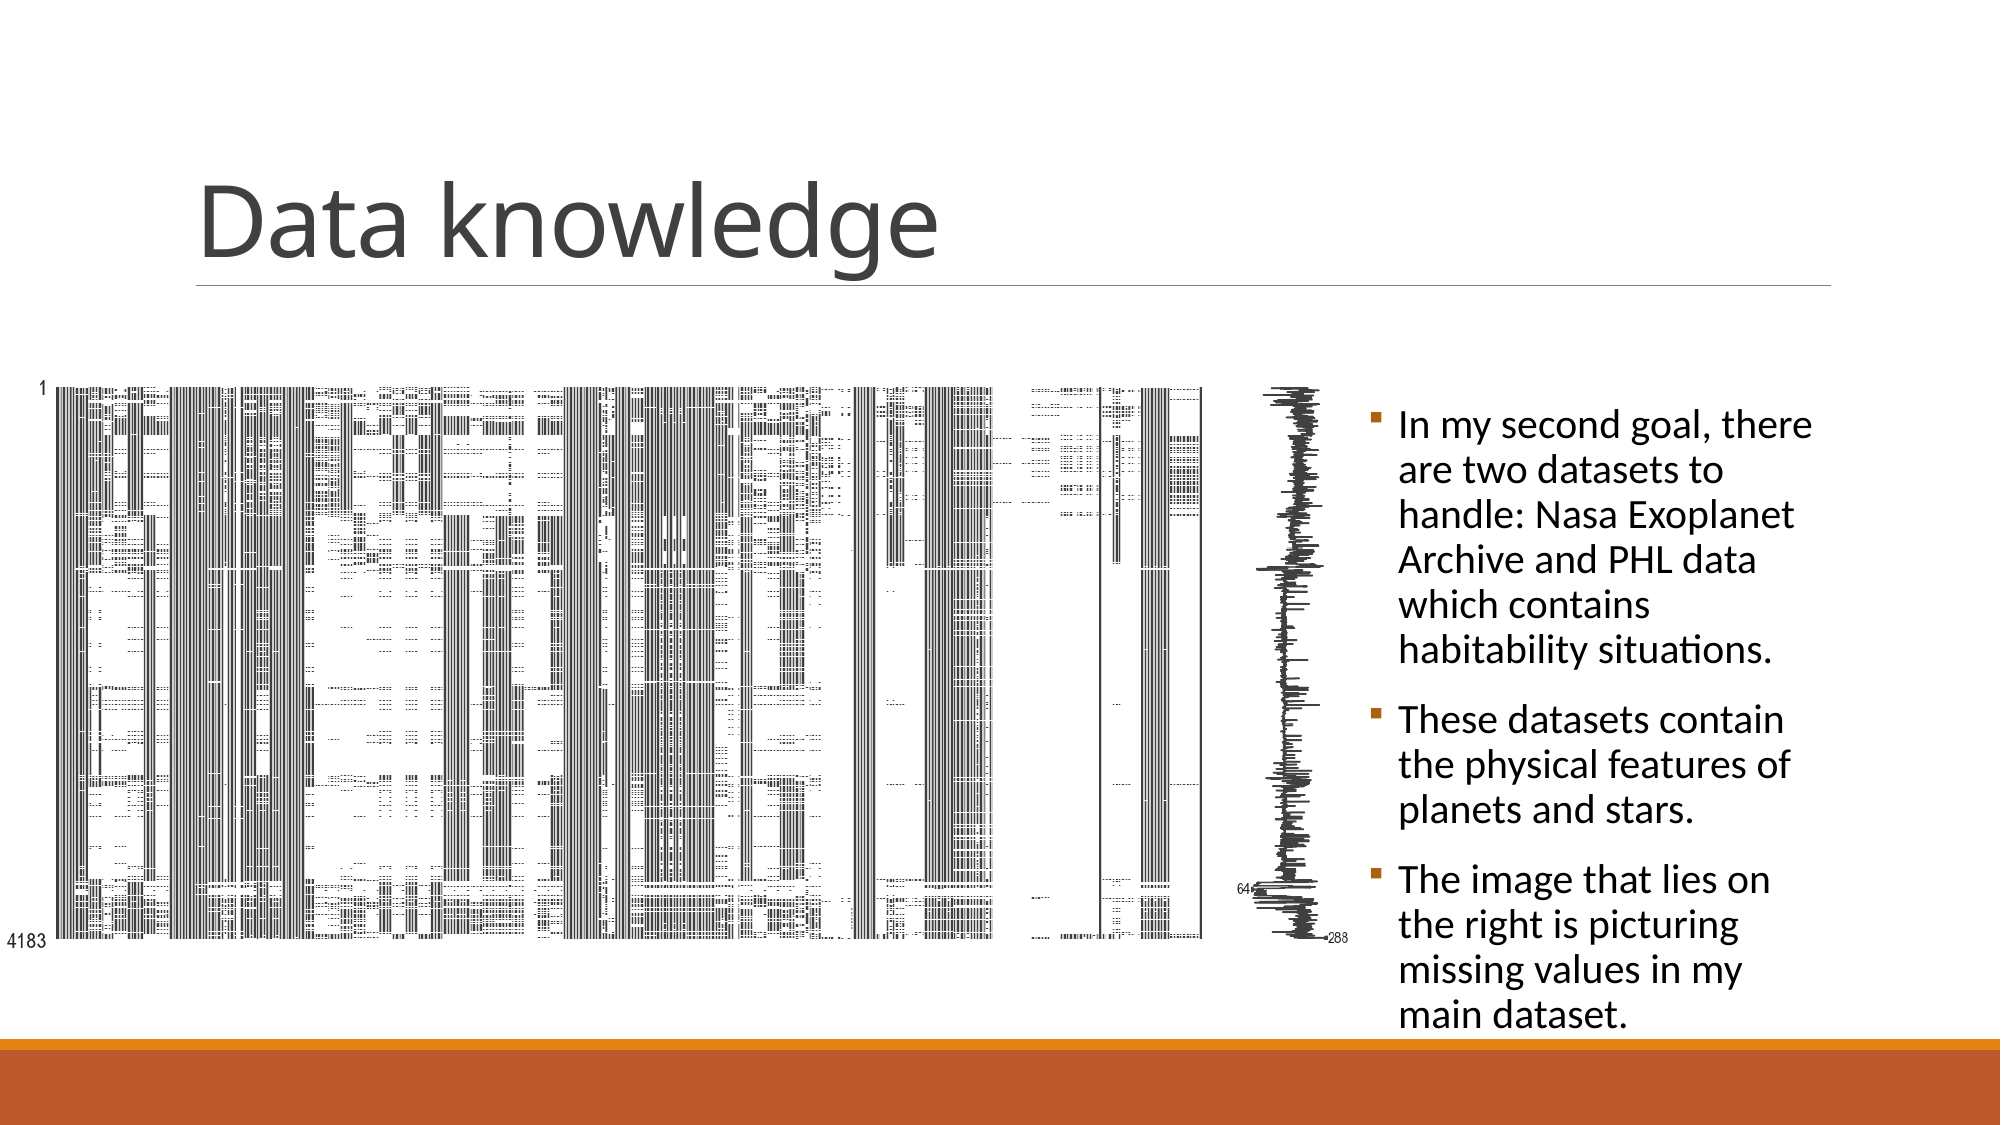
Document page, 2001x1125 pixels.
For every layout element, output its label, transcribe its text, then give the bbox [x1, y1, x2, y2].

text_box In my second goal, there are two datasets to handle: Nasa Exoplanet Archive and PHL data which contains habitability situations. These datasets contain the physical features of planets and stars. The image that lies on the right is picturing missing values in my main dataset. [1353, 394, 1839, 1069]
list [0, 372, 1354, 960]
title Data knowledge [180, 47, 1830, 285]
